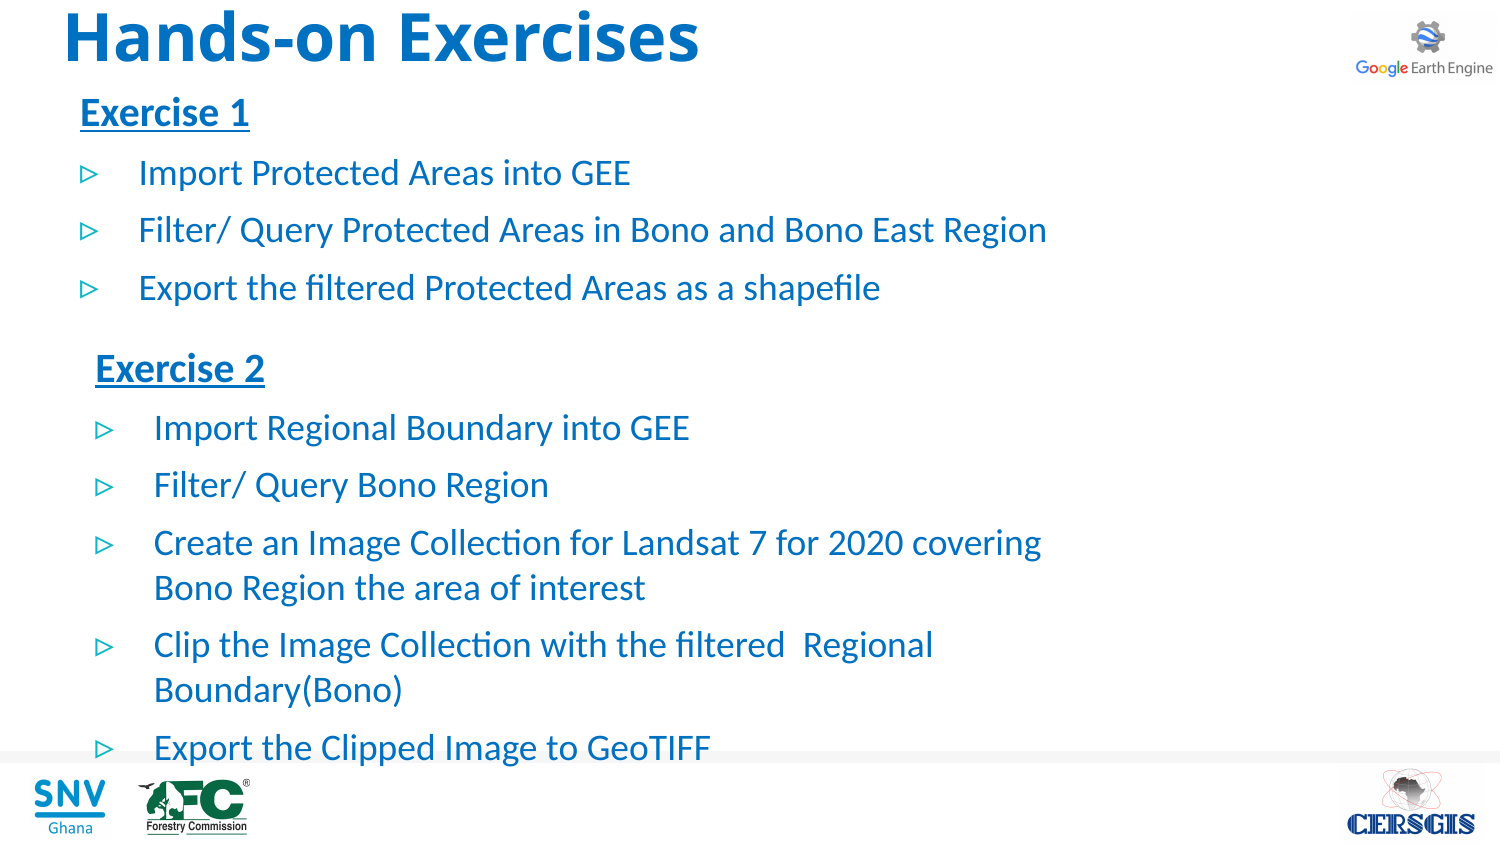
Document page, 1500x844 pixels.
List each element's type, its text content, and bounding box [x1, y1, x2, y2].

picture [29, 775, 111, 839]
list Exercise 1 Import Protected Areas into GEE Filter/ Query Protected Areas in Bono and Bono East Region Export the filtered Protected Areas as a shapefile [48, 91, 1318, 346]
title Hands-on Exercises [48, 0, 1318, 91]
picture [1337, 763, 1484, 844]
picture [138, 772, 250, 842]
text_box Exercise 2 Import Regional Boundary into GEE Filter/ Query Bono Region Create an Image Collection for Landsat 7 for 2020 covering Bono Region the area of interest Clip the Image Collection with the filtered Regional Boundary(Bono) Export the Clipped Image to GeoTIFF [63, 325, 1148, 612]
picture [1351, 11, 1498, 83]
